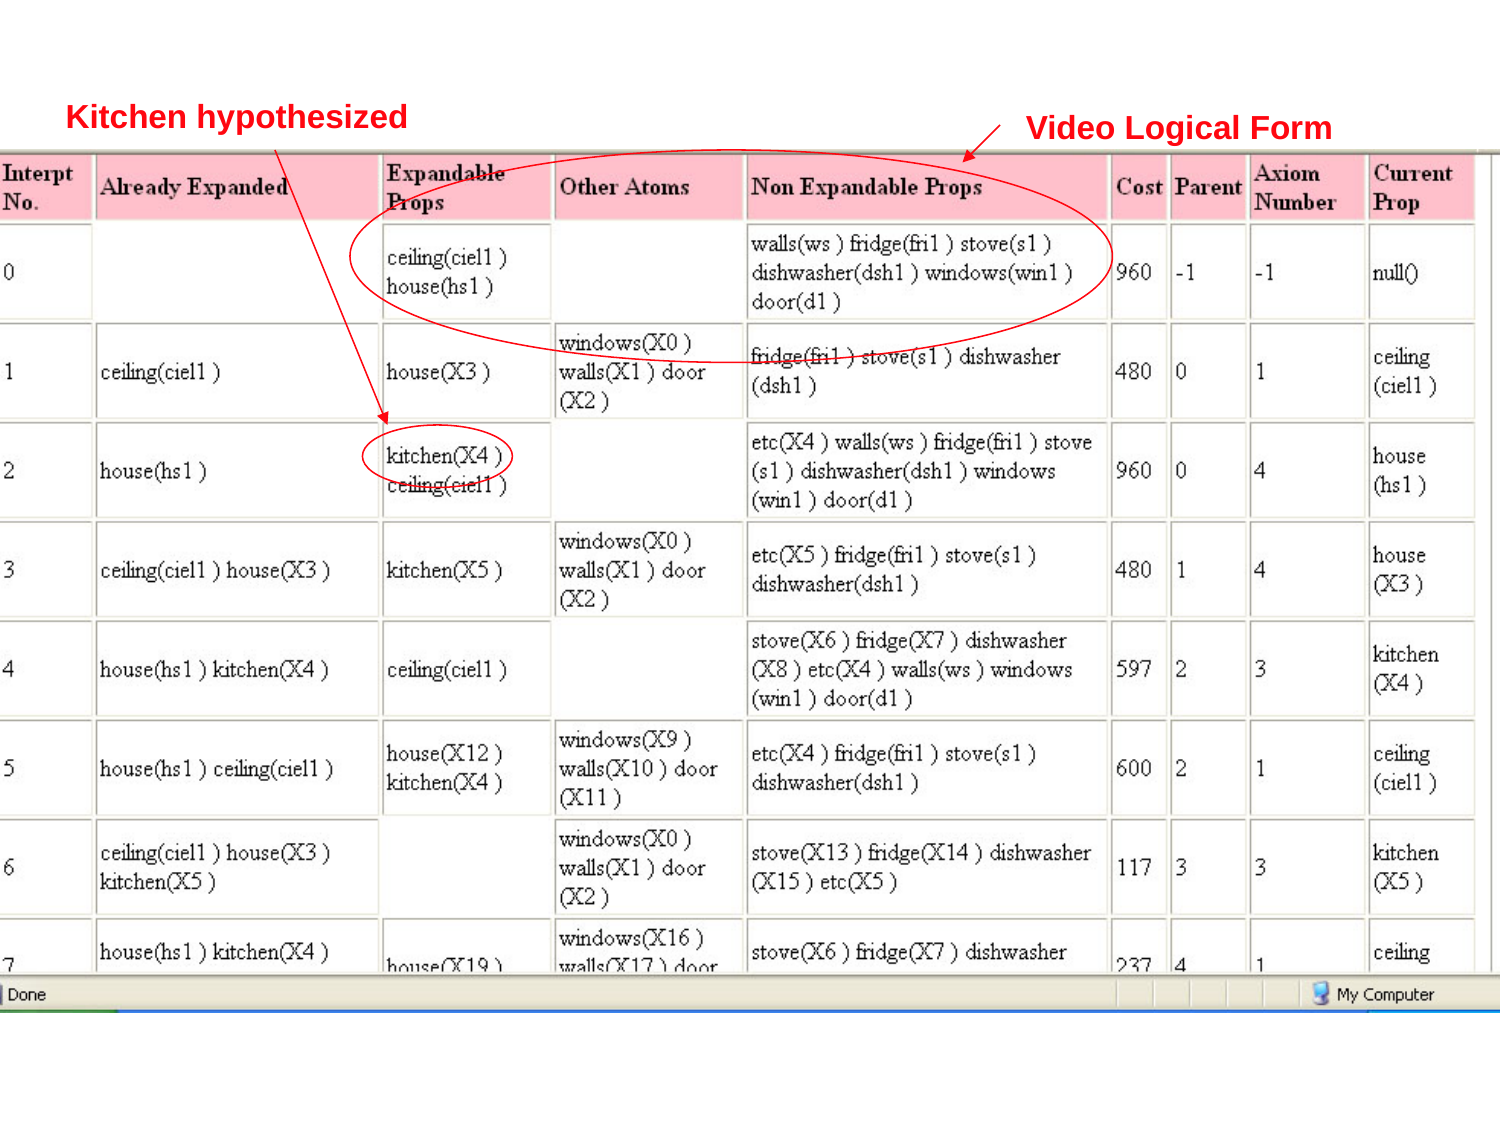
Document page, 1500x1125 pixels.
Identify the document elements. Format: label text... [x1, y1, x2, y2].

picture [0, 149, 1500, 1014]
text_box Video Logical Form [1011, 98, 1349, 147]
text_box Kitchen hypothesized [50, 87, 424, 143]
